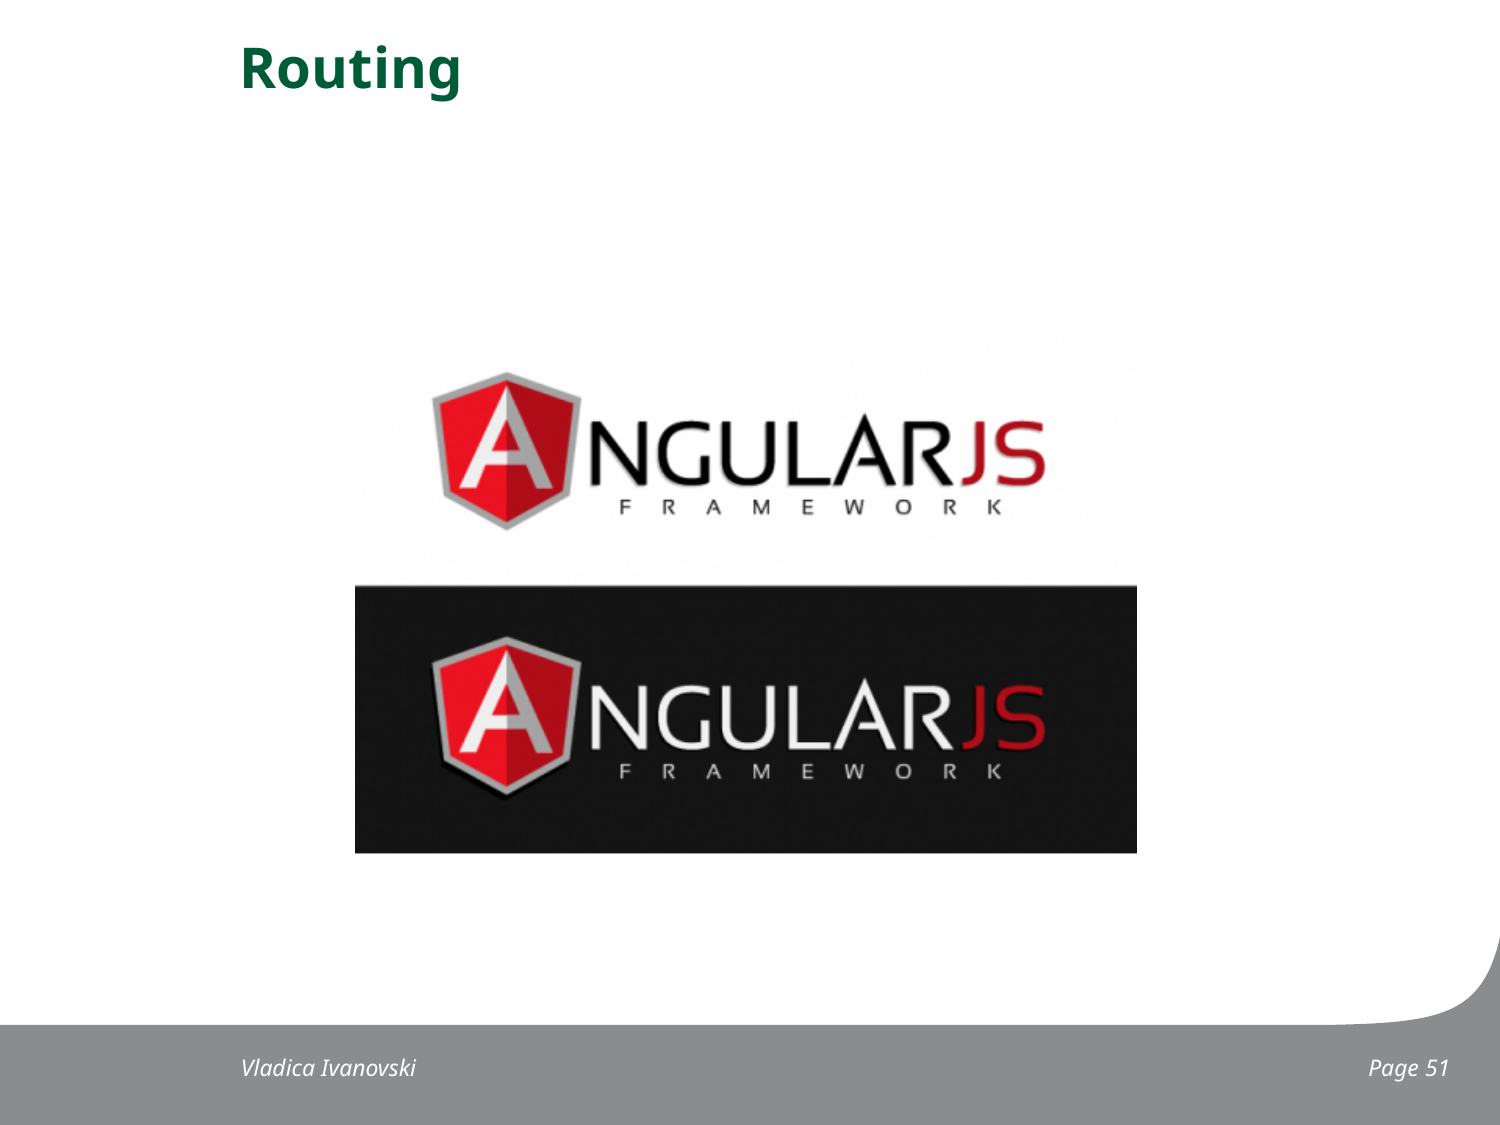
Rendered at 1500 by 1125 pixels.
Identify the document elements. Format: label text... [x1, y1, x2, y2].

footer Vladica Ivanovski [240, 1053, 729, 1085]
picture [355, 295, 1137, 874]
slide_number Page 51 [1066, 1053, 1451, 1085]
title Routing [239, 45, 1452, 213]
